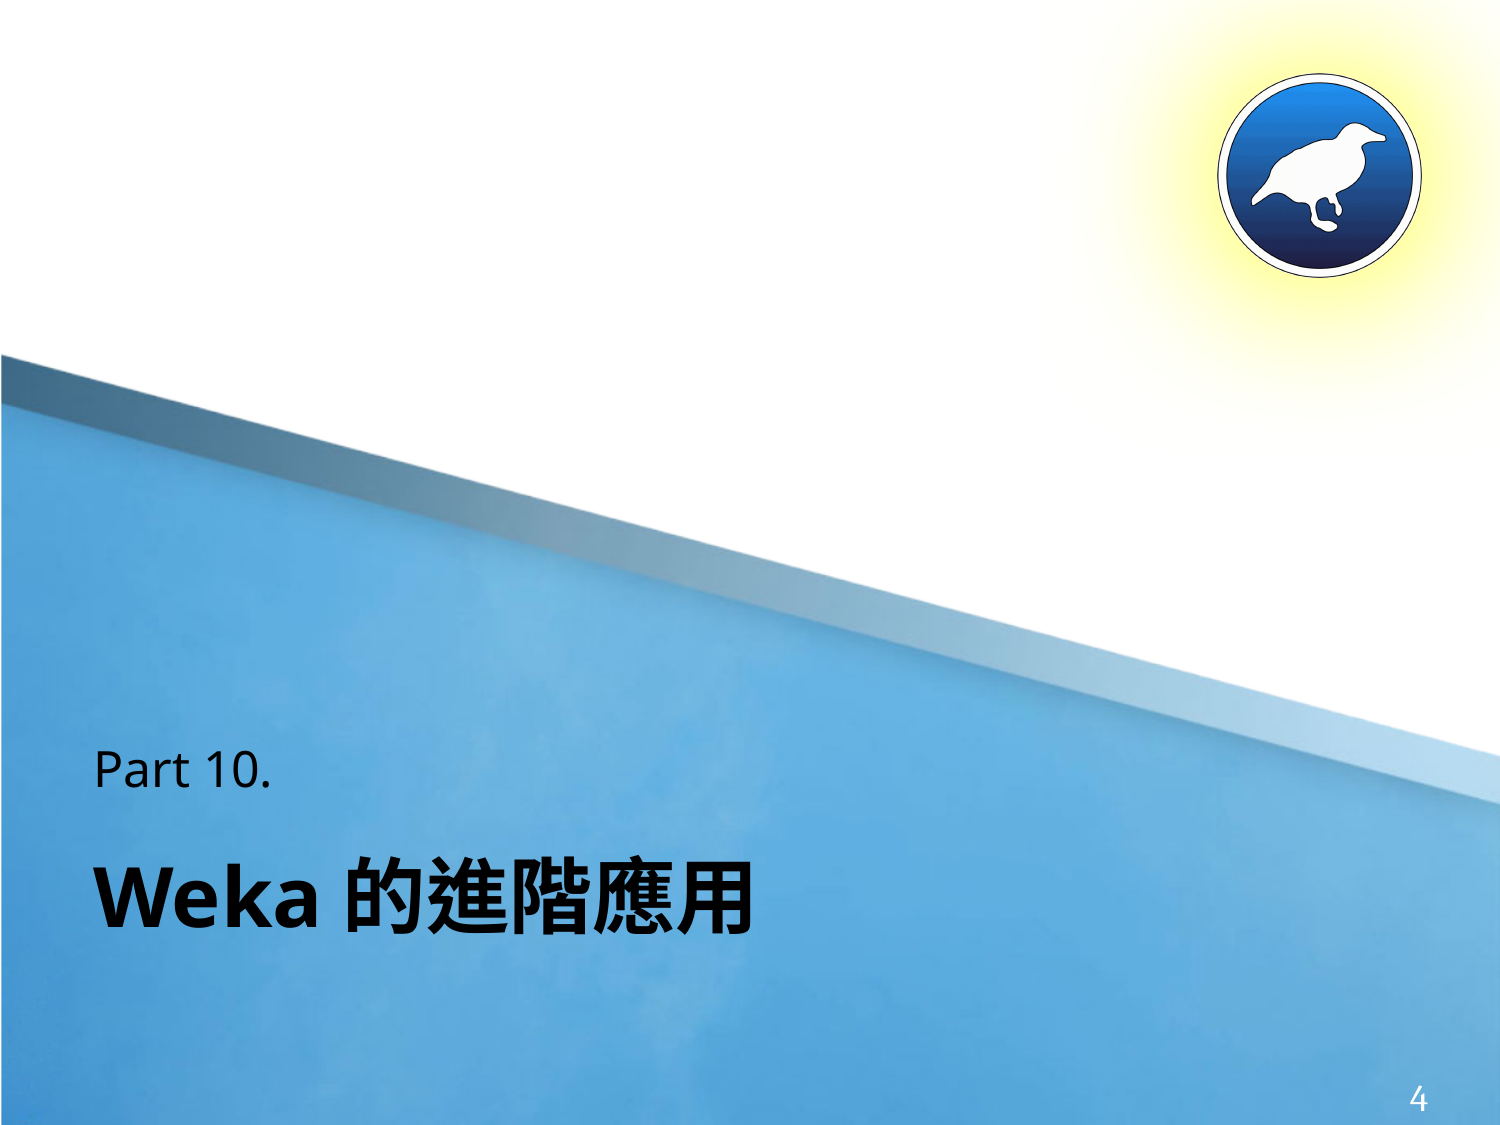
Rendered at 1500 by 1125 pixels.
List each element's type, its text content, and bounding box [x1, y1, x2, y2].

subtitle Part 10. [78, 668, 907, 813]
title Weka的進階應用 [78, 829, 1422, 926]
picture [1217, 73, 1423, 278]
picture [2, 82, 1500, 1125]
slide_number ‹#› [1350, 1074, 1488, 1118]
